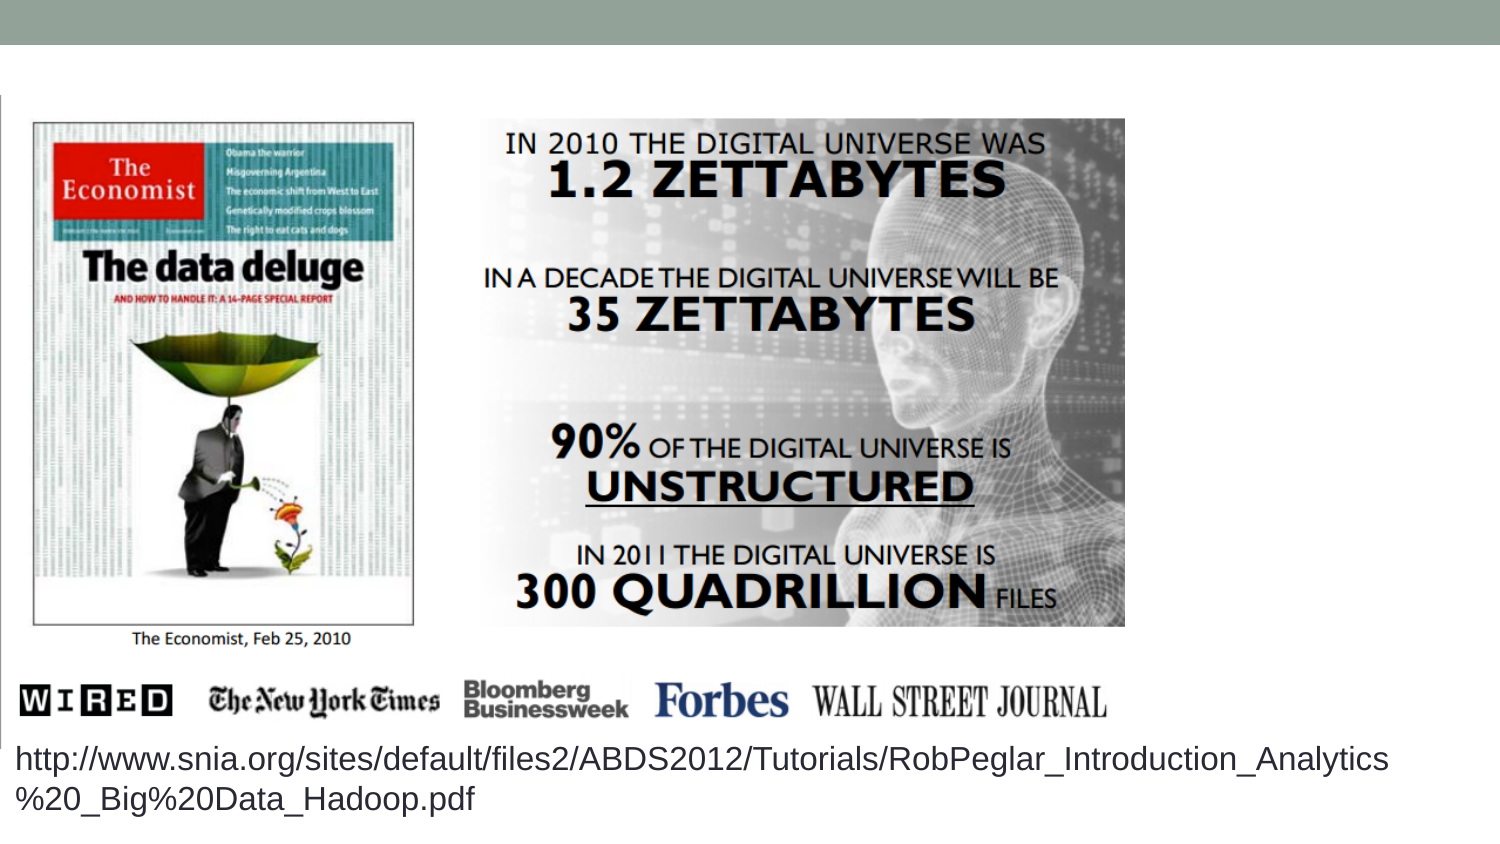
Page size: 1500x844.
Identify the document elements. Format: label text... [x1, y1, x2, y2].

text_box http://www.snia.org/sites/default/files2/ABDS2012/Tutorials/RobPeglar_Introduction_Analytics%20_Big%20Data_Hadoop.pdf [0, 729, 1500, 811]
picture [0, 95, 1125, 749]
